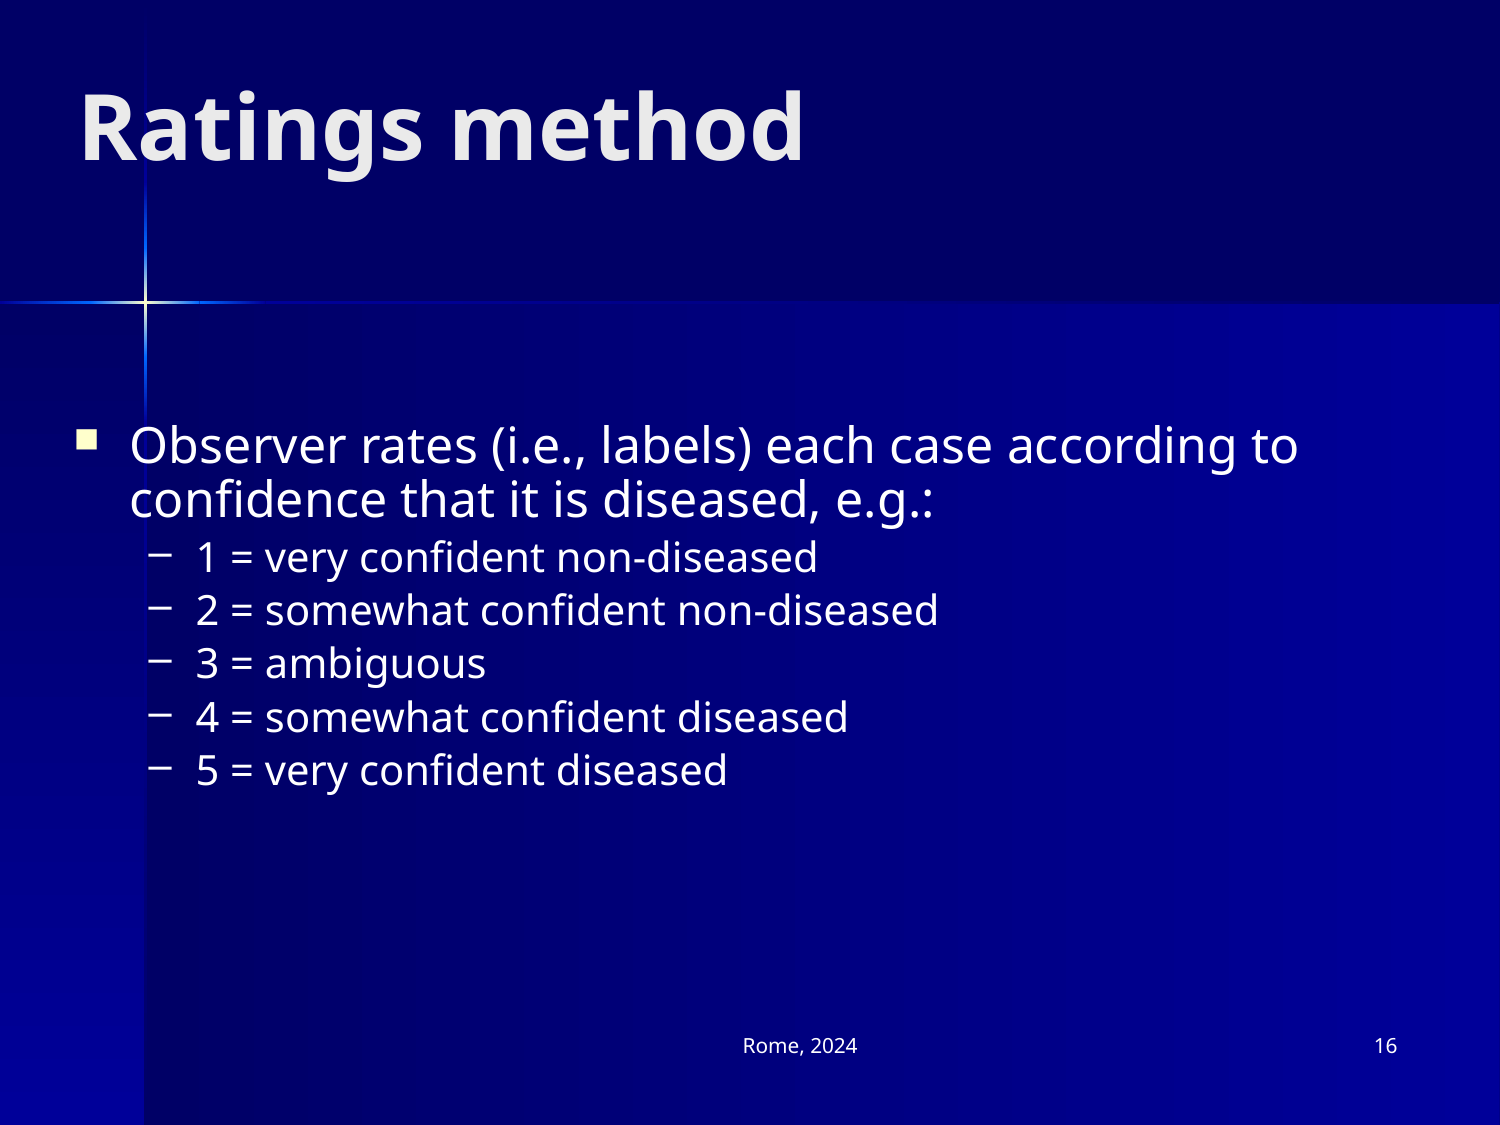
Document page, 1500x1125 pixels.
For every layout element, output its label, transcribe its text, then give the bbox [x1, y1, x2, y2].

footer Rome, 2024 [562, 1024, 1038, 1101]
slide_number 16 [1099, 1024, 1413, 1101]
title Ratings method [62, 49, 1413, 213]
list Observer rates (i.e., labels) each case according to confidence that it is diseased, e.g.: 1 = very confident non-diseased 2 = somewhat confident non-diseased 3 = ambiguous 4 = somewhat confident diseased 5 = very confident diseased [58, 412, 1409, 876]
